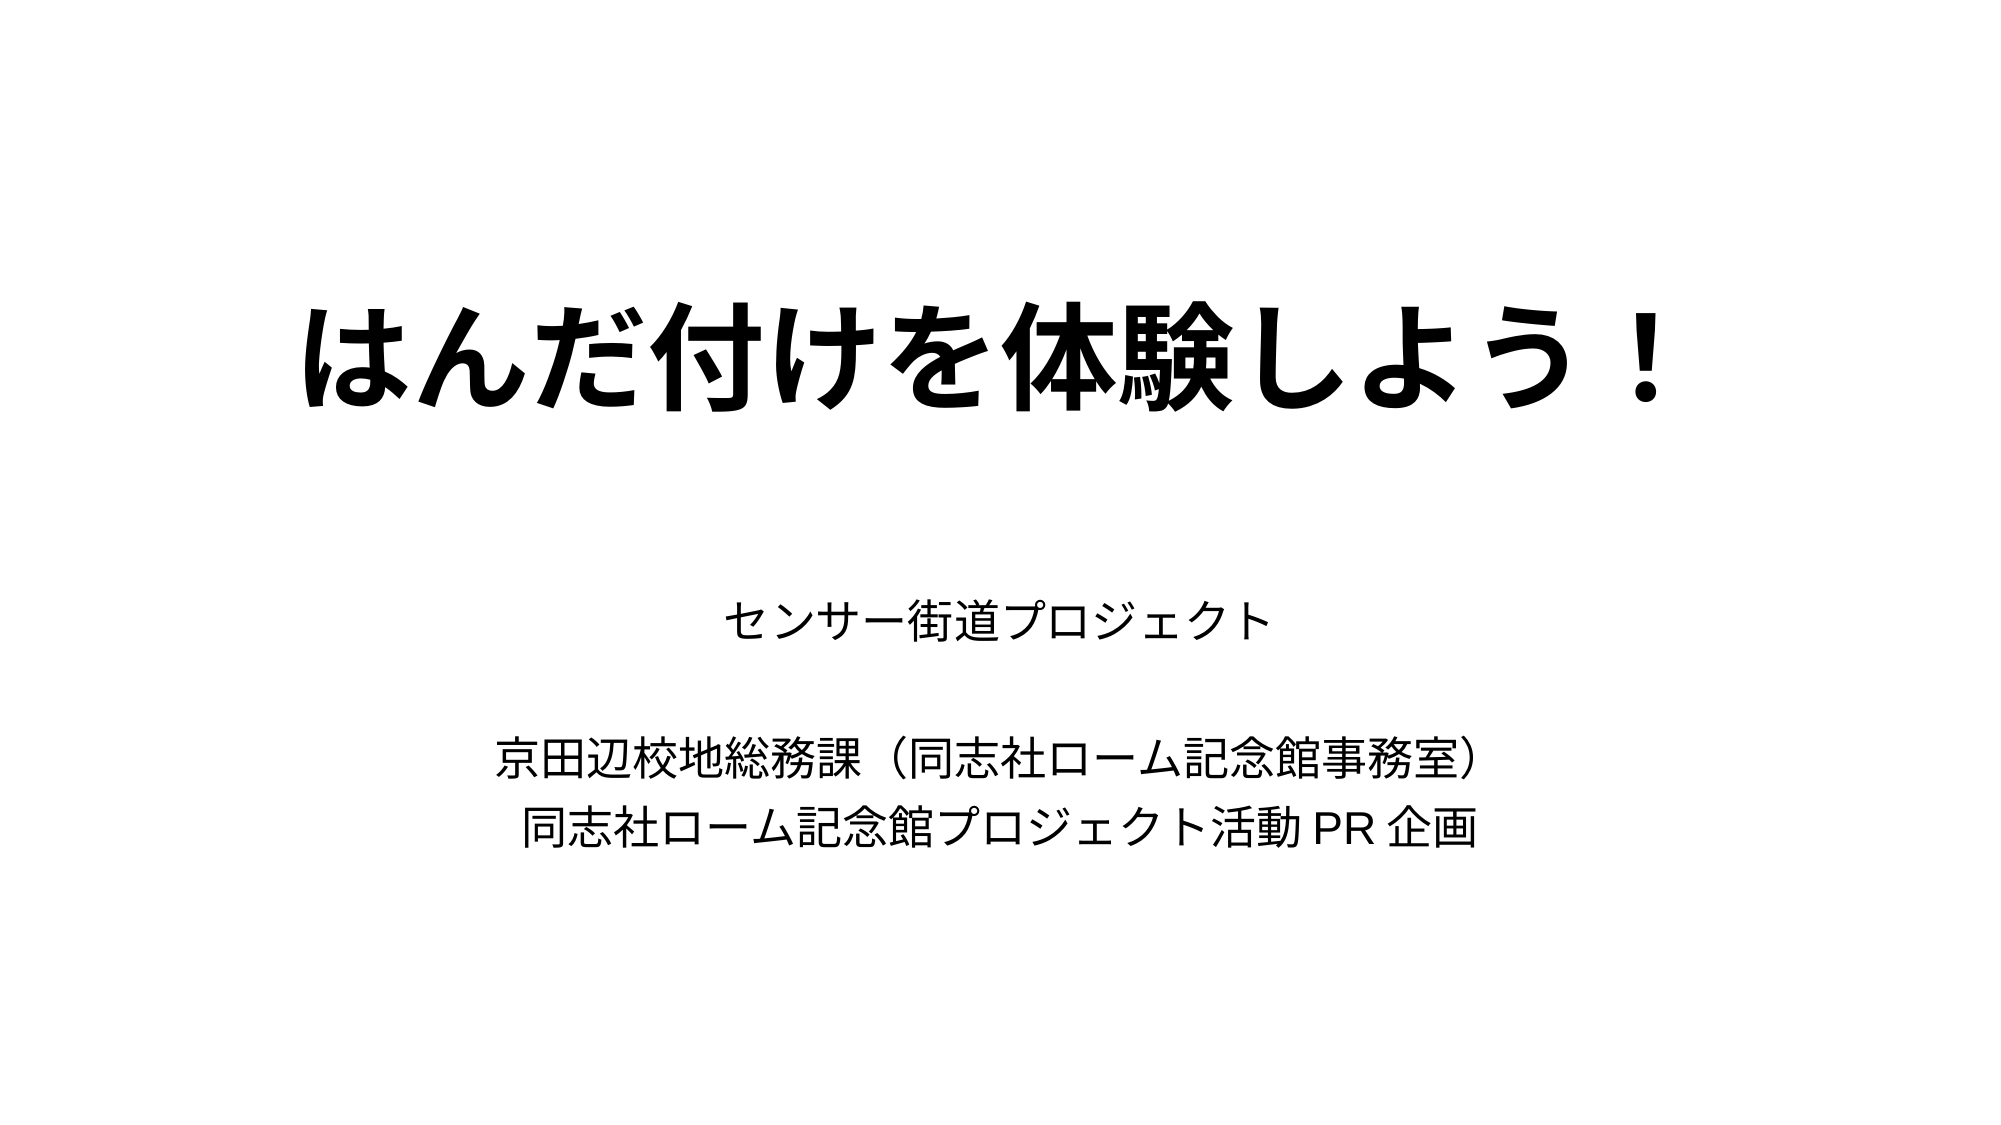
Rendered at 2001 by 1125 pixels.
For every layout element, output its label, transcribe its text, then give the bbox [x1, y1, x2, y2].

subtitle センサー街道プロジェクト 京田辺校地総務課（同志社ローム記念館事務室） 同志社ローム記念館プロジェクト活動PR企画 [249, 590, 1750, 863]
title はんだ付けを体験しよう！ [249, 184, 1750, 576]
